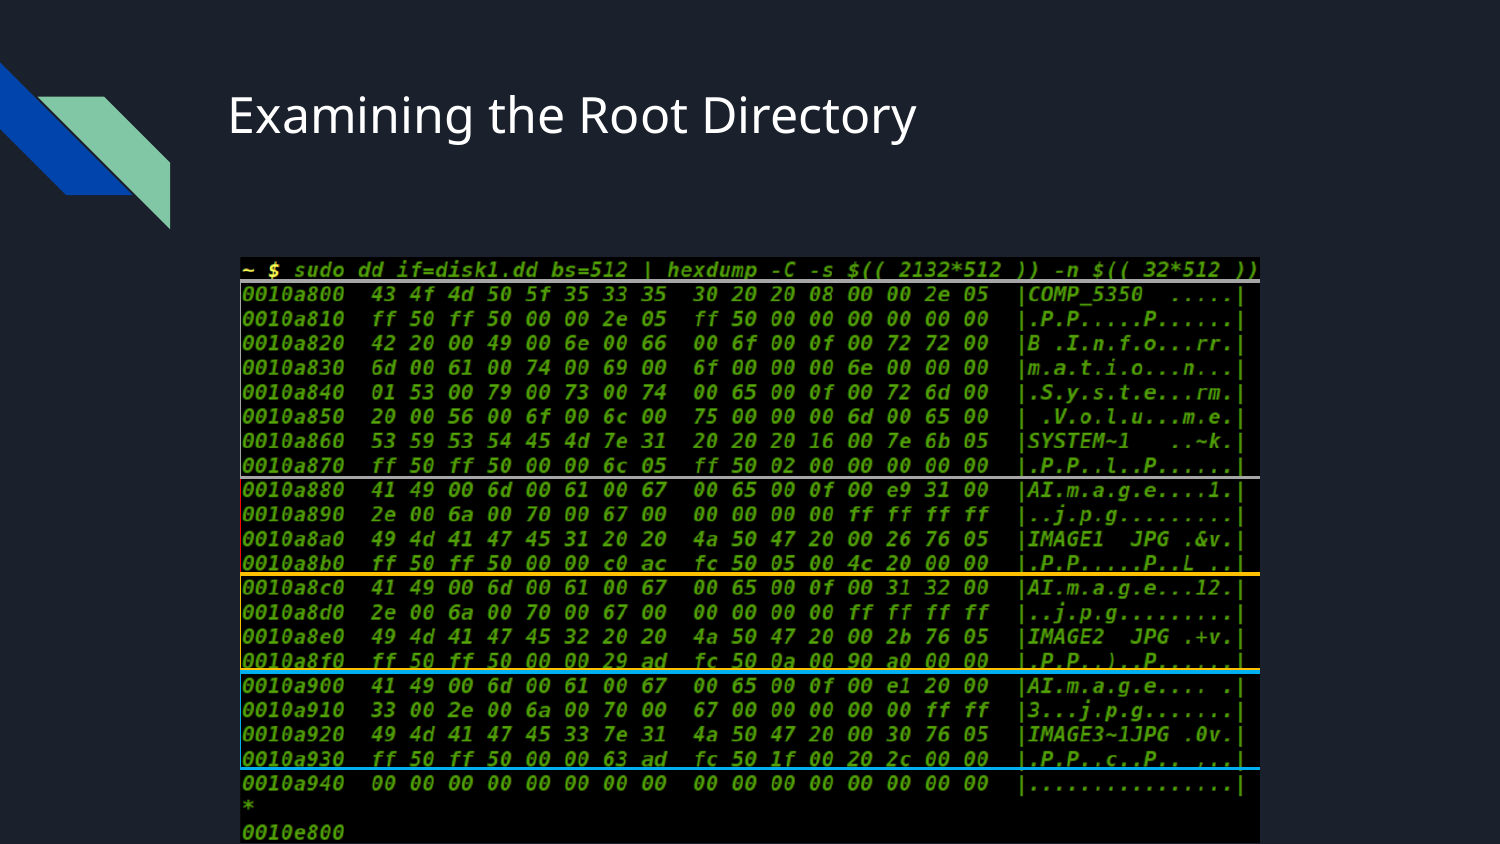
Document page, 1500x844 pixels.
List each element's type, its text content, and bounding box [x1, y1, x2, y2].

picture [242, 675, 1260, 766]
picture [240, 256, 1260, 669]
picture [240, 771, 1260, 843]
title Examining the Root Directory [212, 64, 1368, 215]
